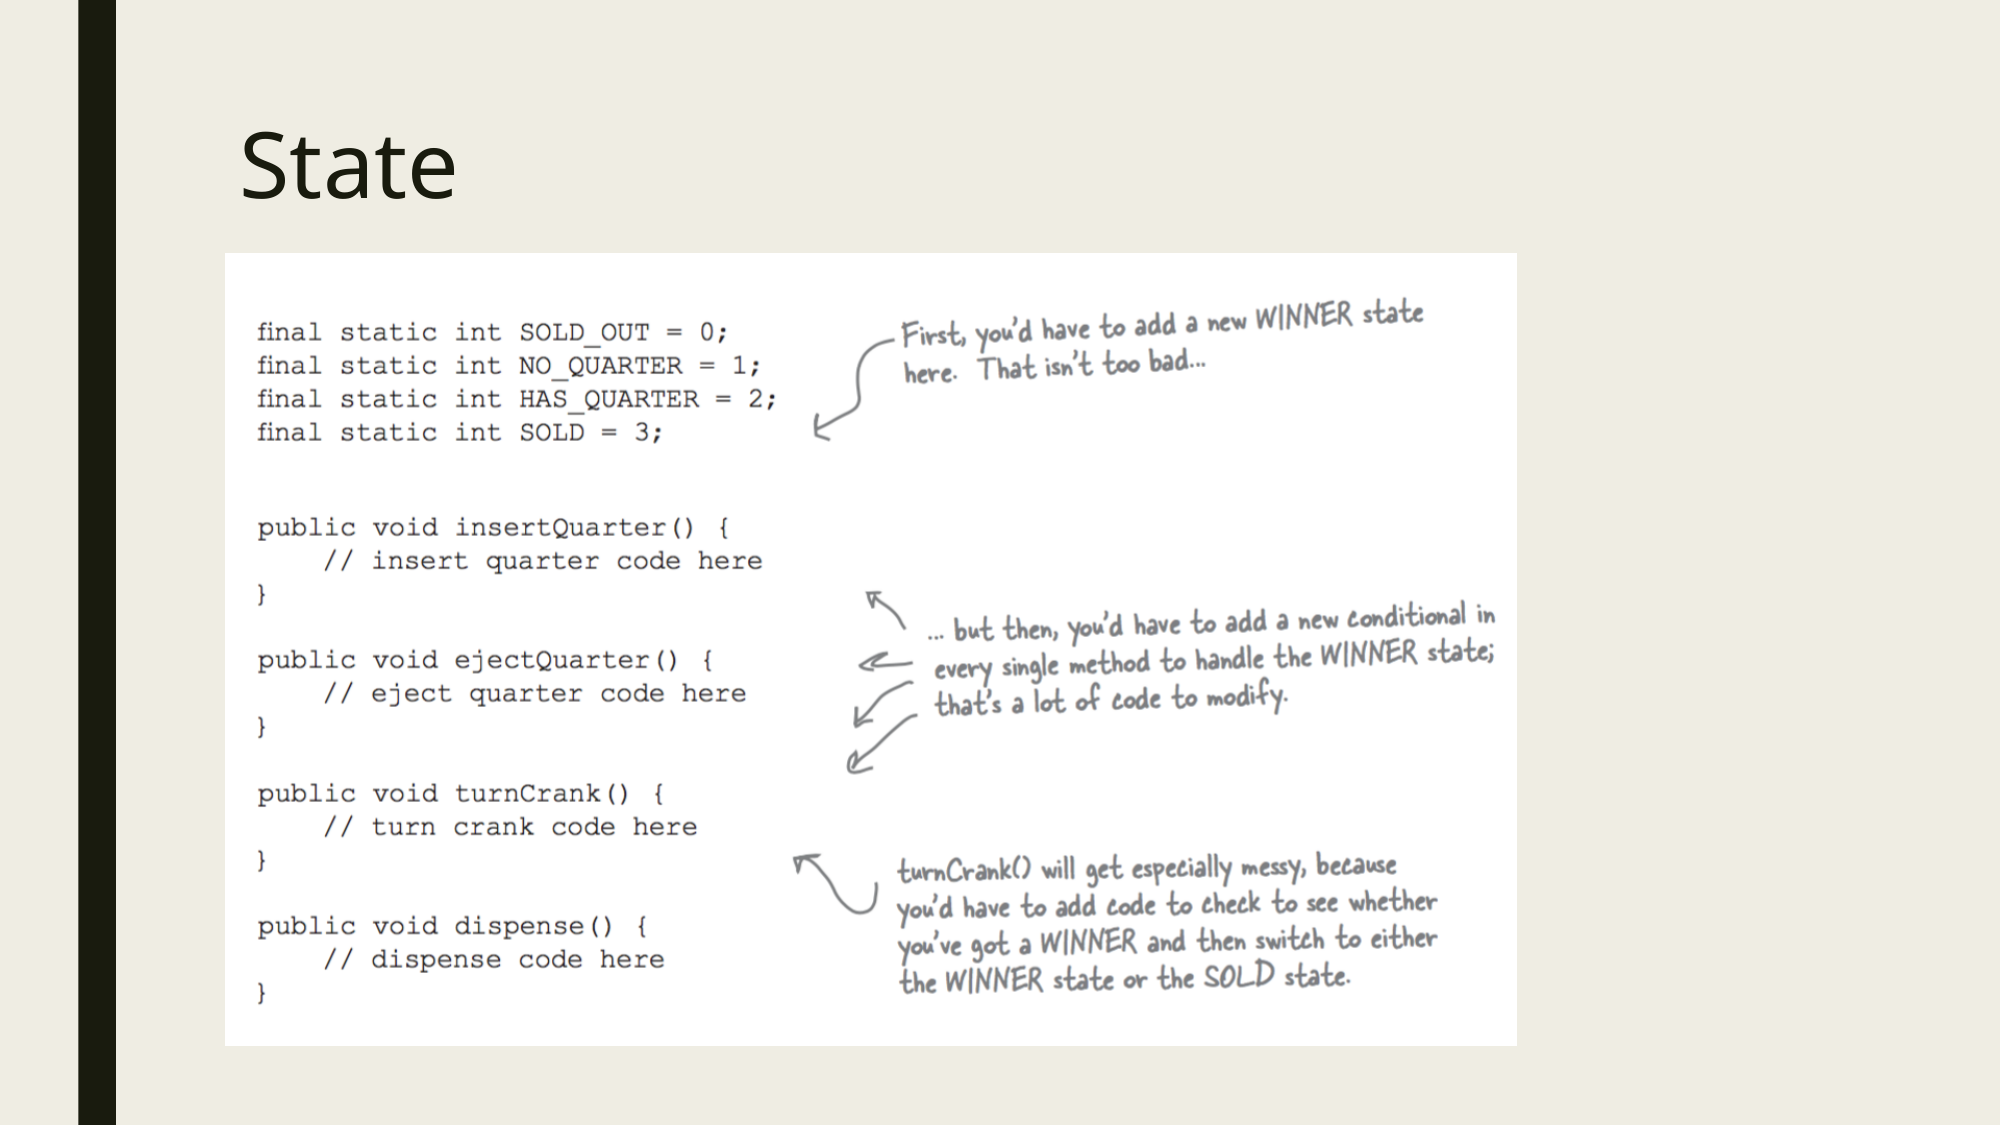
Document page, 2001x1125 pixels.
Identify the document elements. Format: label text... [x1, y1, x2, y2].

text_box State [224, 112, 1800, 357]
picture [224, 253, 1517, 1046]
